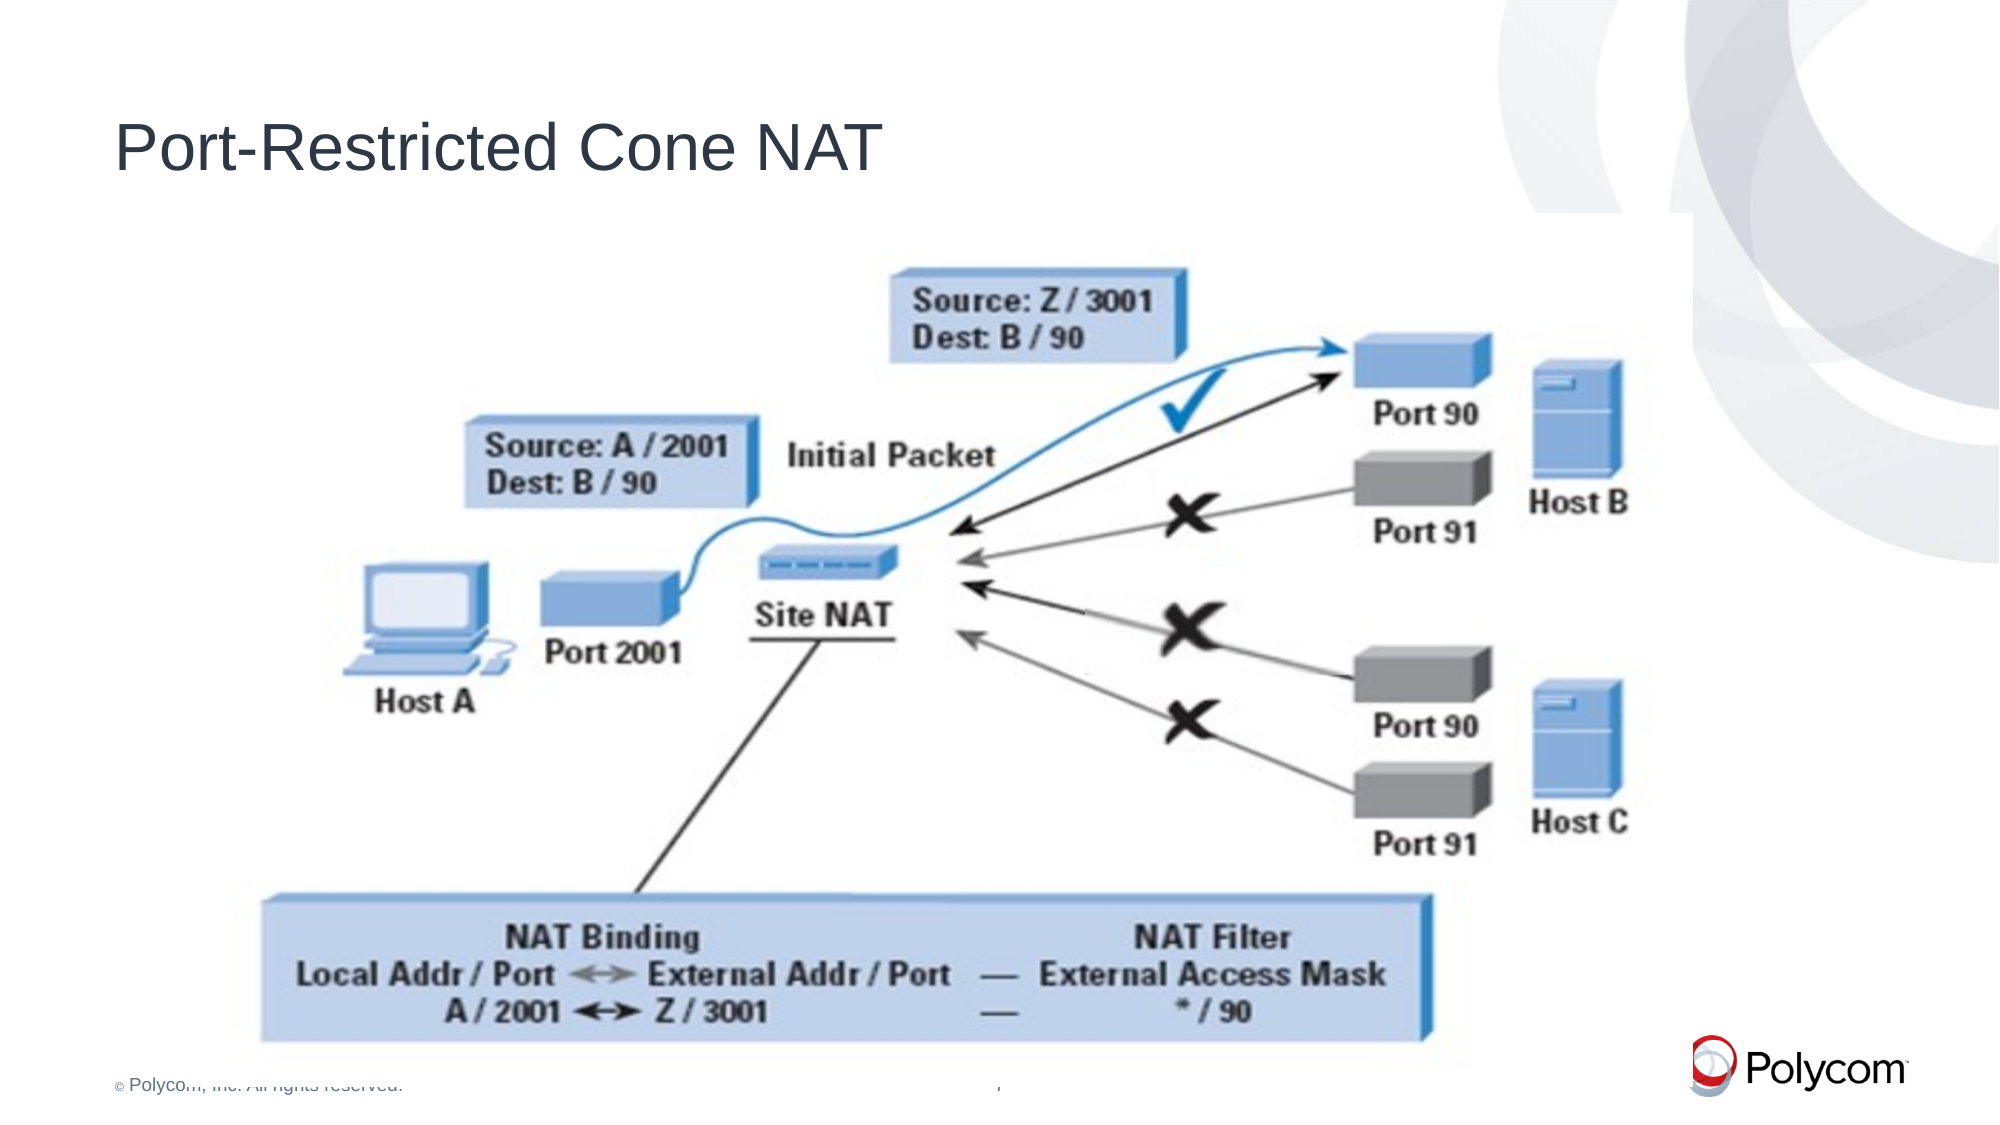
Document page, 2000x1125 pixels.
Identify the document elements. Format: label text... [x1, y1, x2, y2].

picture [185, 0, 2000, 1097]
title Port-Restricted Cone NAT [99, 87, 1900, 193]
